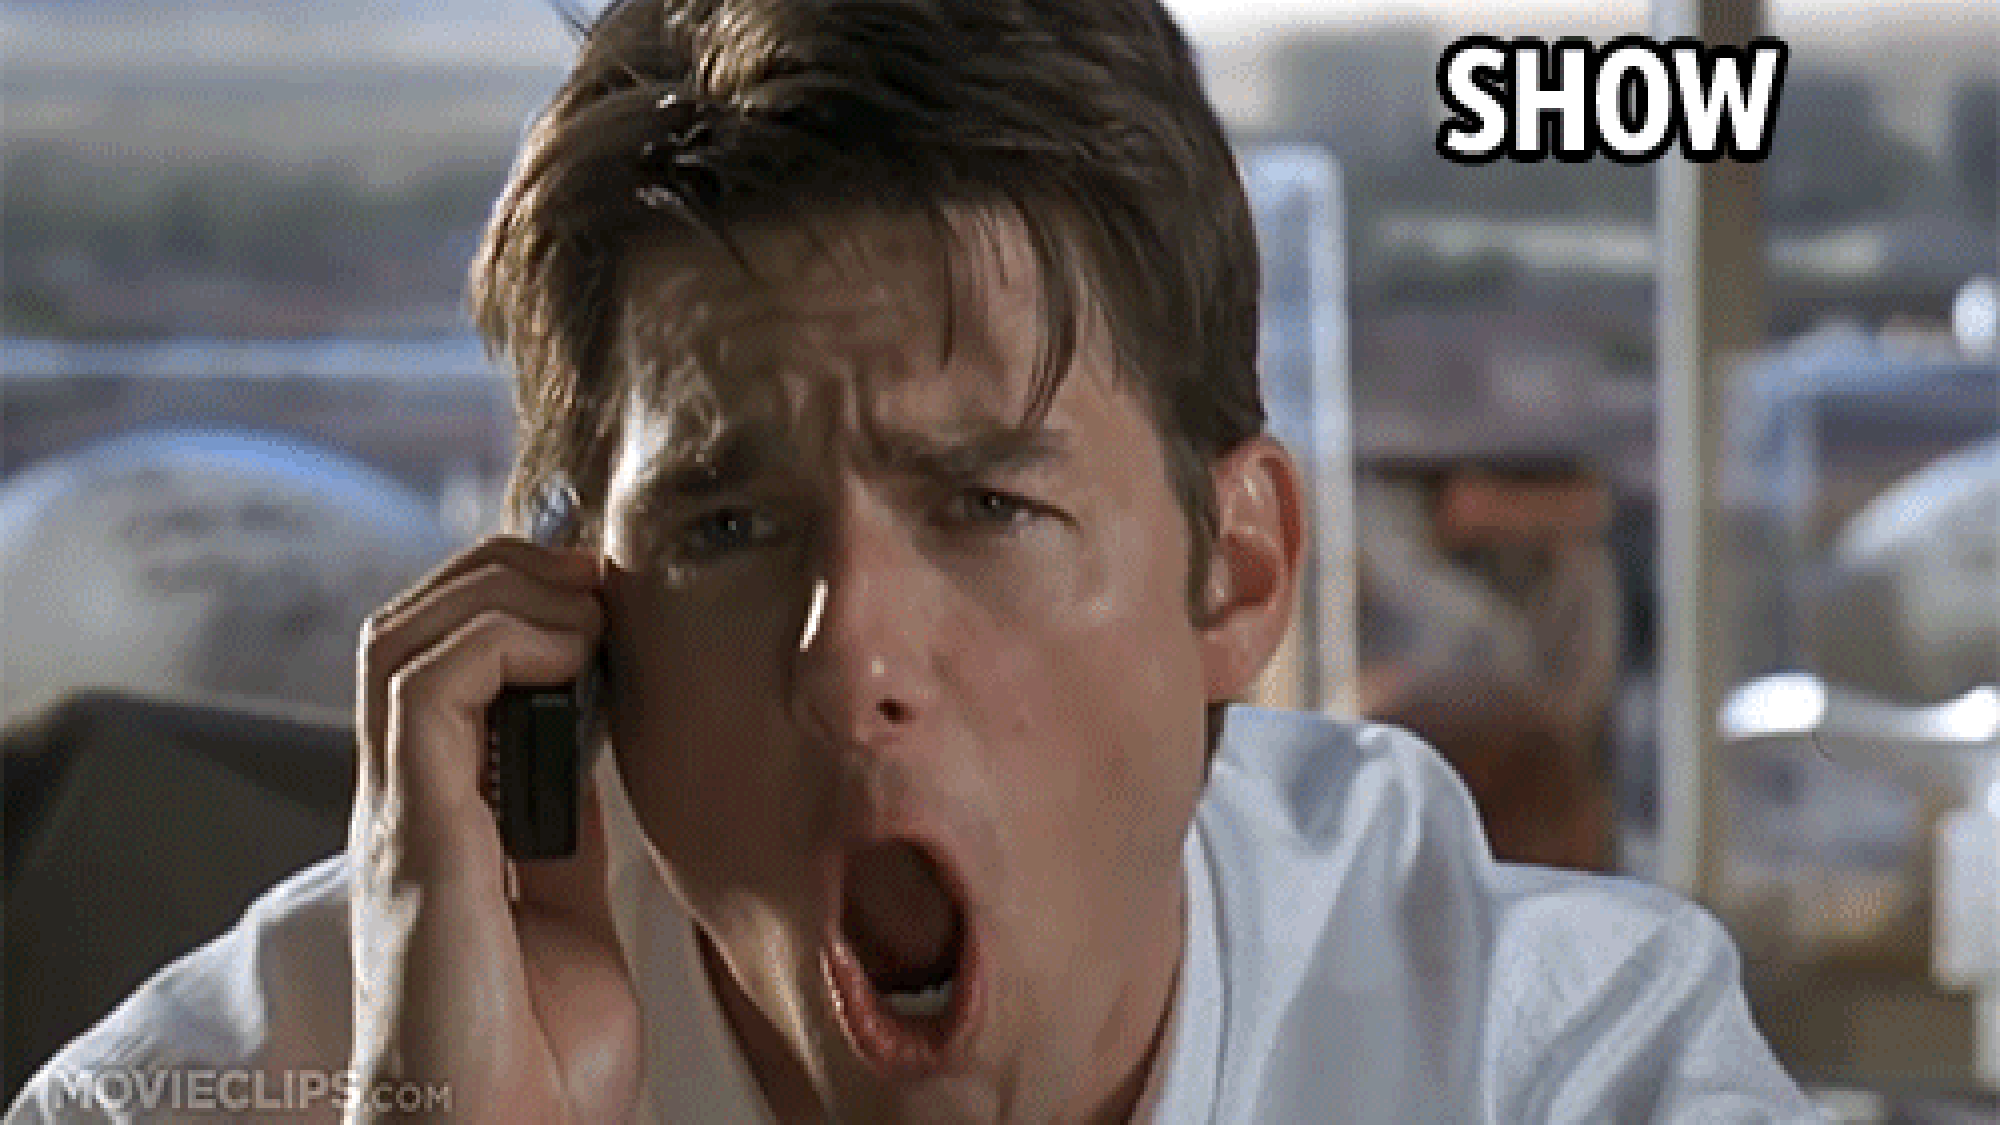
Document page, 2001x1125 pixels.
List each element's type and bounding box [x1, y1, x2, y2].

list [0, 0, 2000, 1125]
